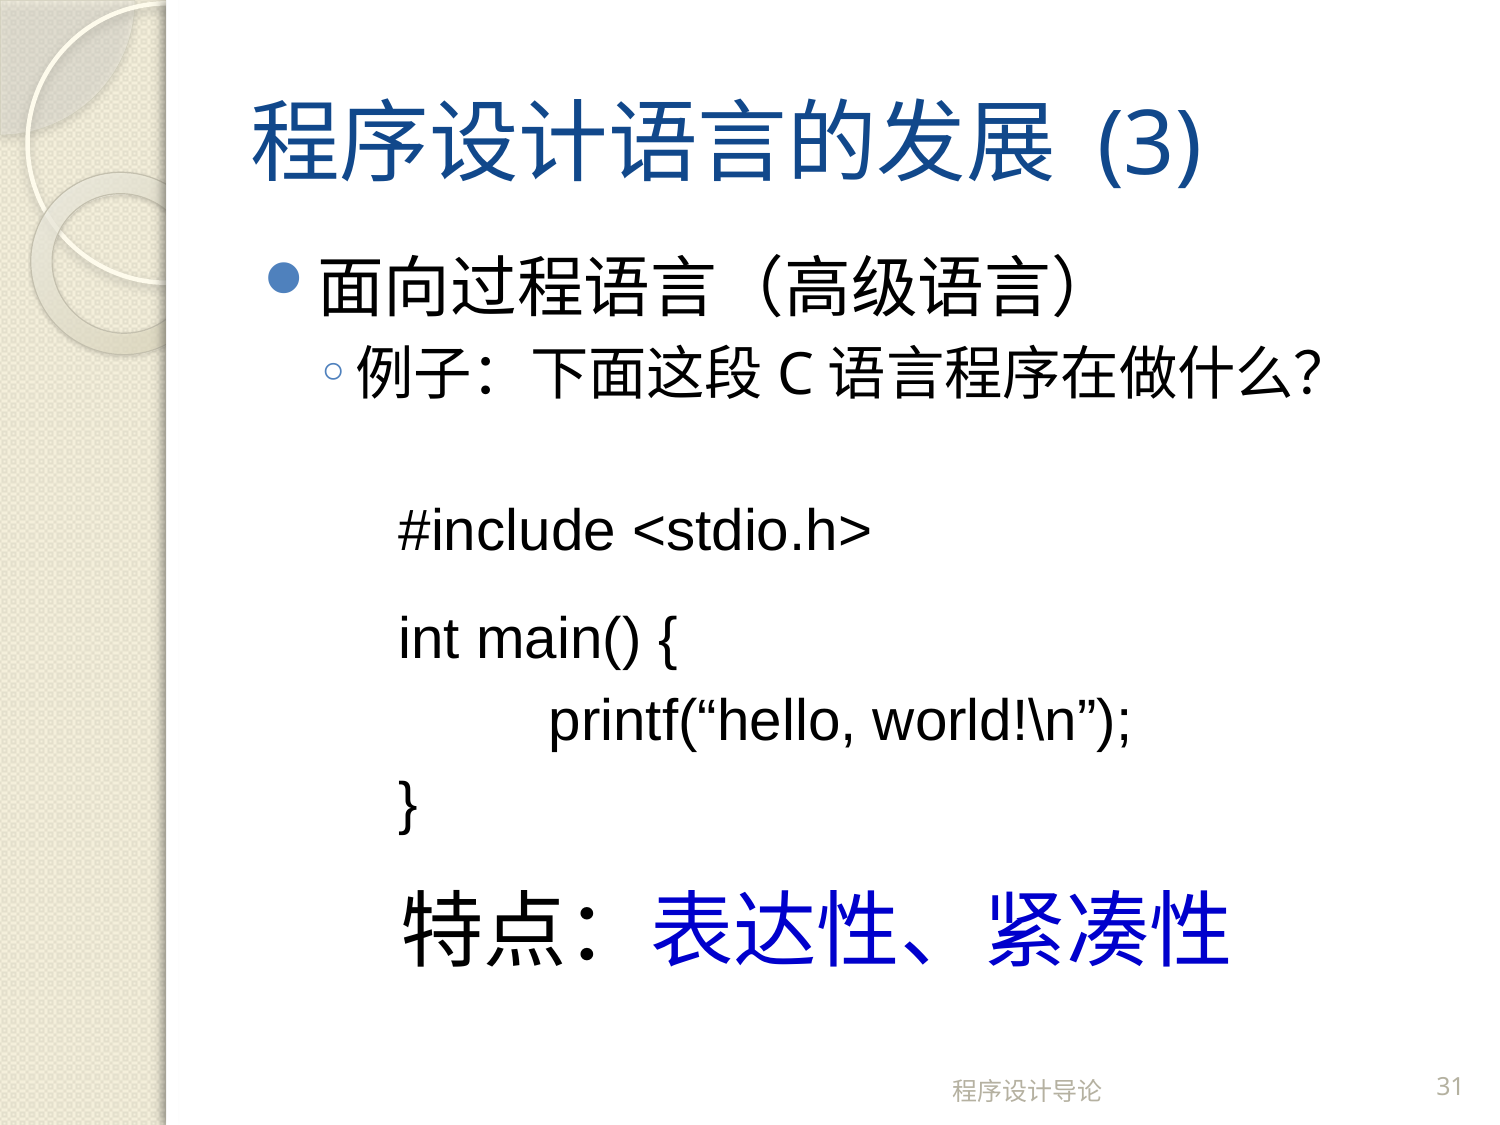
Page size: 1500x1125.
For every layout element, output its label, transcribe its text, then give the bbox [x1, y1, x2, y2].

footer 程序设计导论 [937, 1034, 1413, 1113]
title 程序设计语言的发展 (3) [235, 45, 1466, 233]
list 面向过程语言（高级语言） 例子：下面这段C语言程序在做什么？ [235, 237, 1466, 439]
text_box #include <stdio.h> int main() { printf(“hello, world!\n”); } [383, 485, 1279, 843]
slide_number 31 [1413, 1034, 1488, 1113]
text_box 特点：表达性、紧凑性 [385, 869, 1248, 985]
